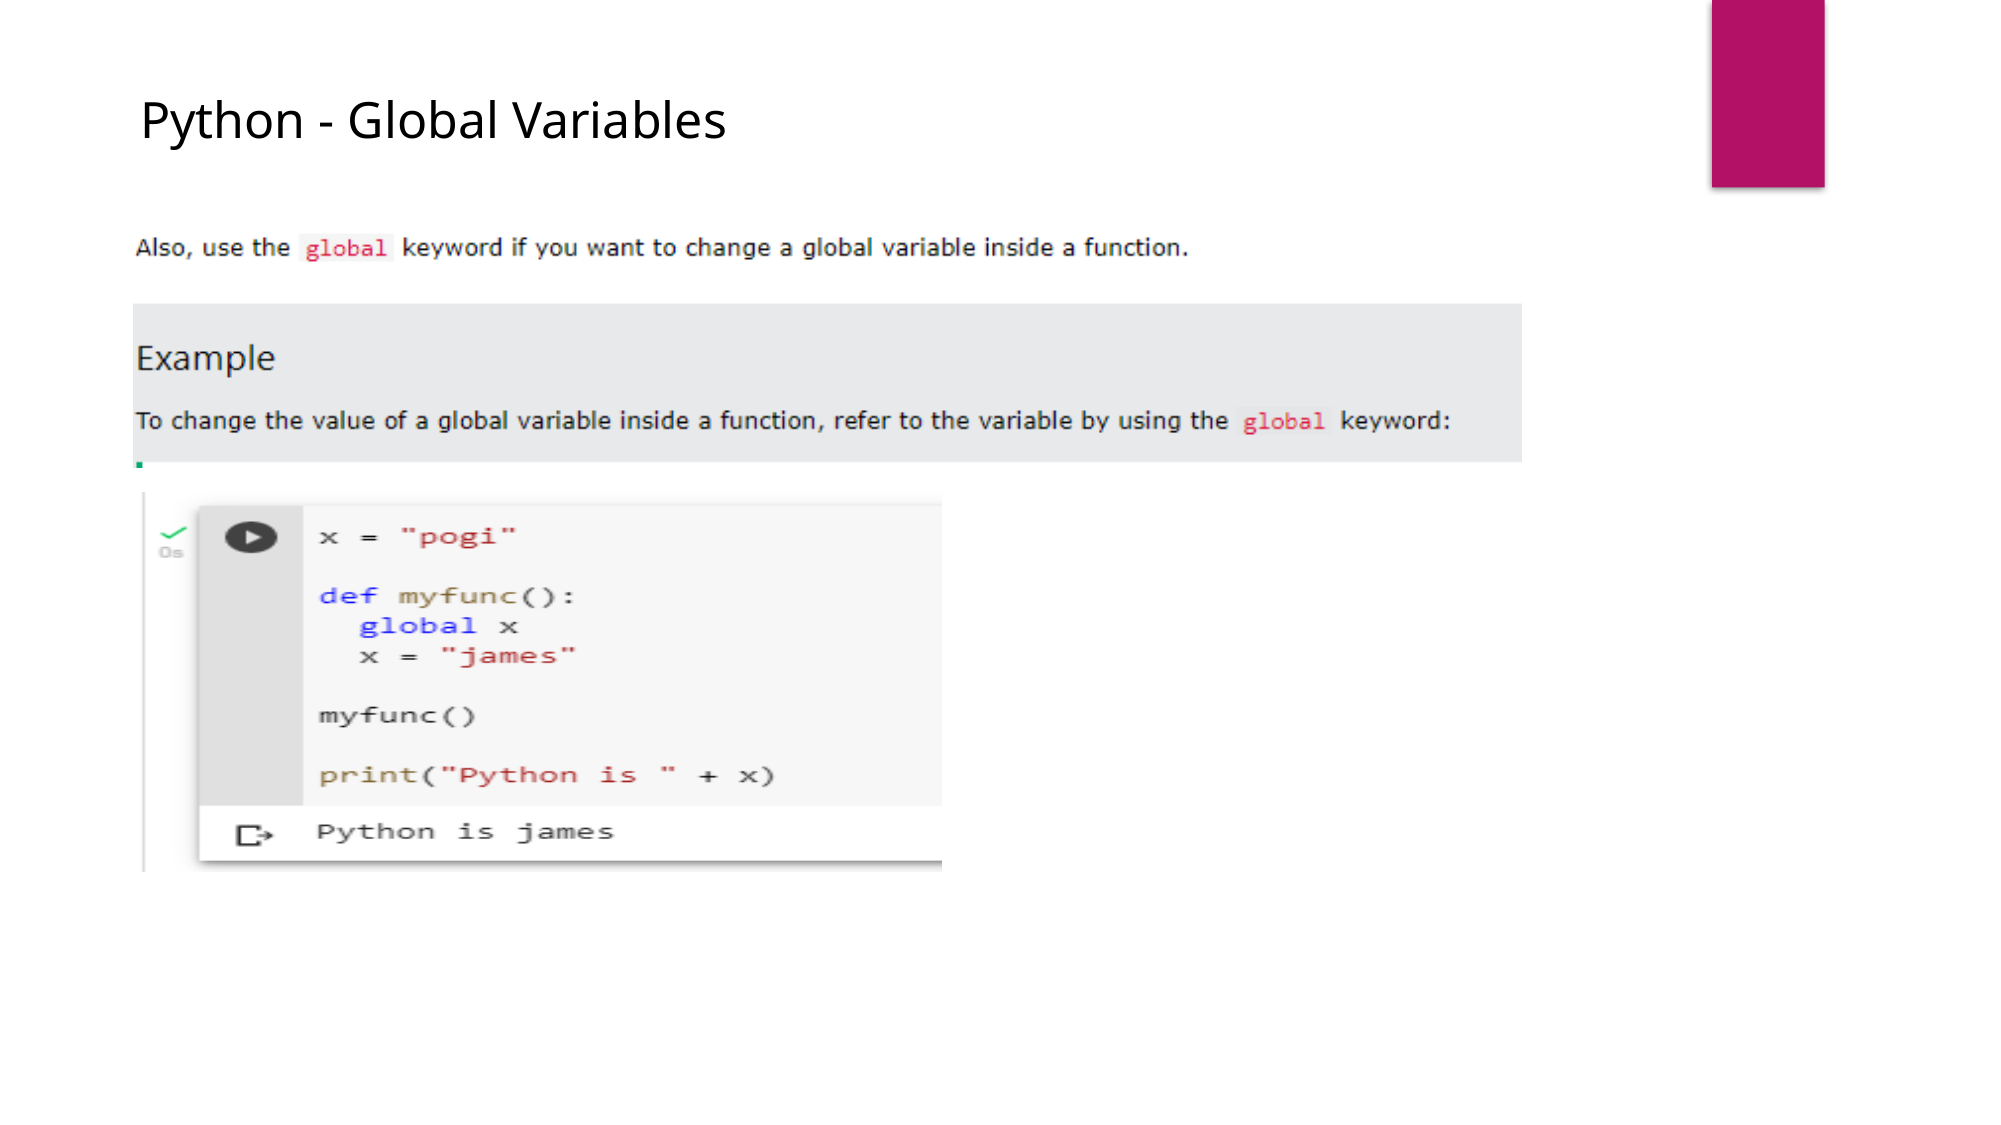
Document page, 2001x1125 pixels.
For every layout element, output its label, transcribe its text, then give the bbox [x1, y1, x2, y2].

picture [133, 201, 1522, 468]
text_box Python - Global Variables [125, 81, 968, 216]
picture [124, 492, 942, 872]
